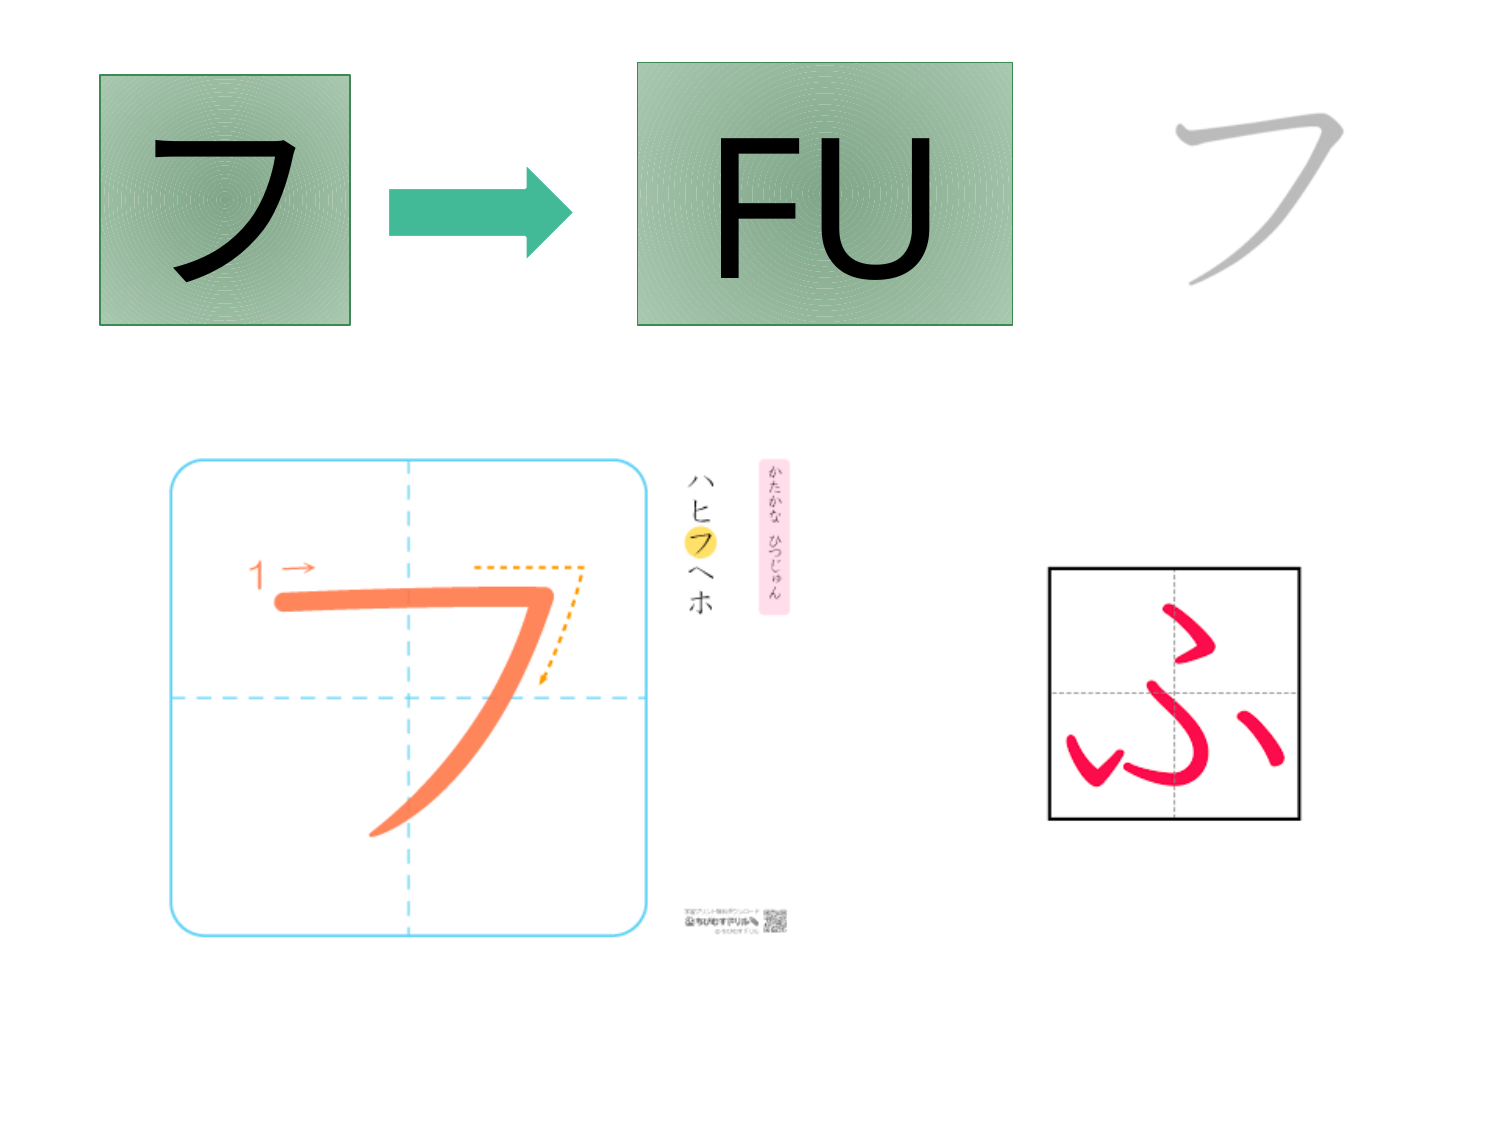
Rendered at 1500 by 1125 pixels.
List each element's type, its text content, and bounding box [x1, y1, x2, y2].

text_box [385, 161, 577, 264]
picture [1118, 52, 1401, 335]
picture [964, 536, 1382, 832]
picture [71, 432, 824, 964]
text_box FU [637, 62, 1013, 326]
text_box フ [99, 74, 351, 326]
